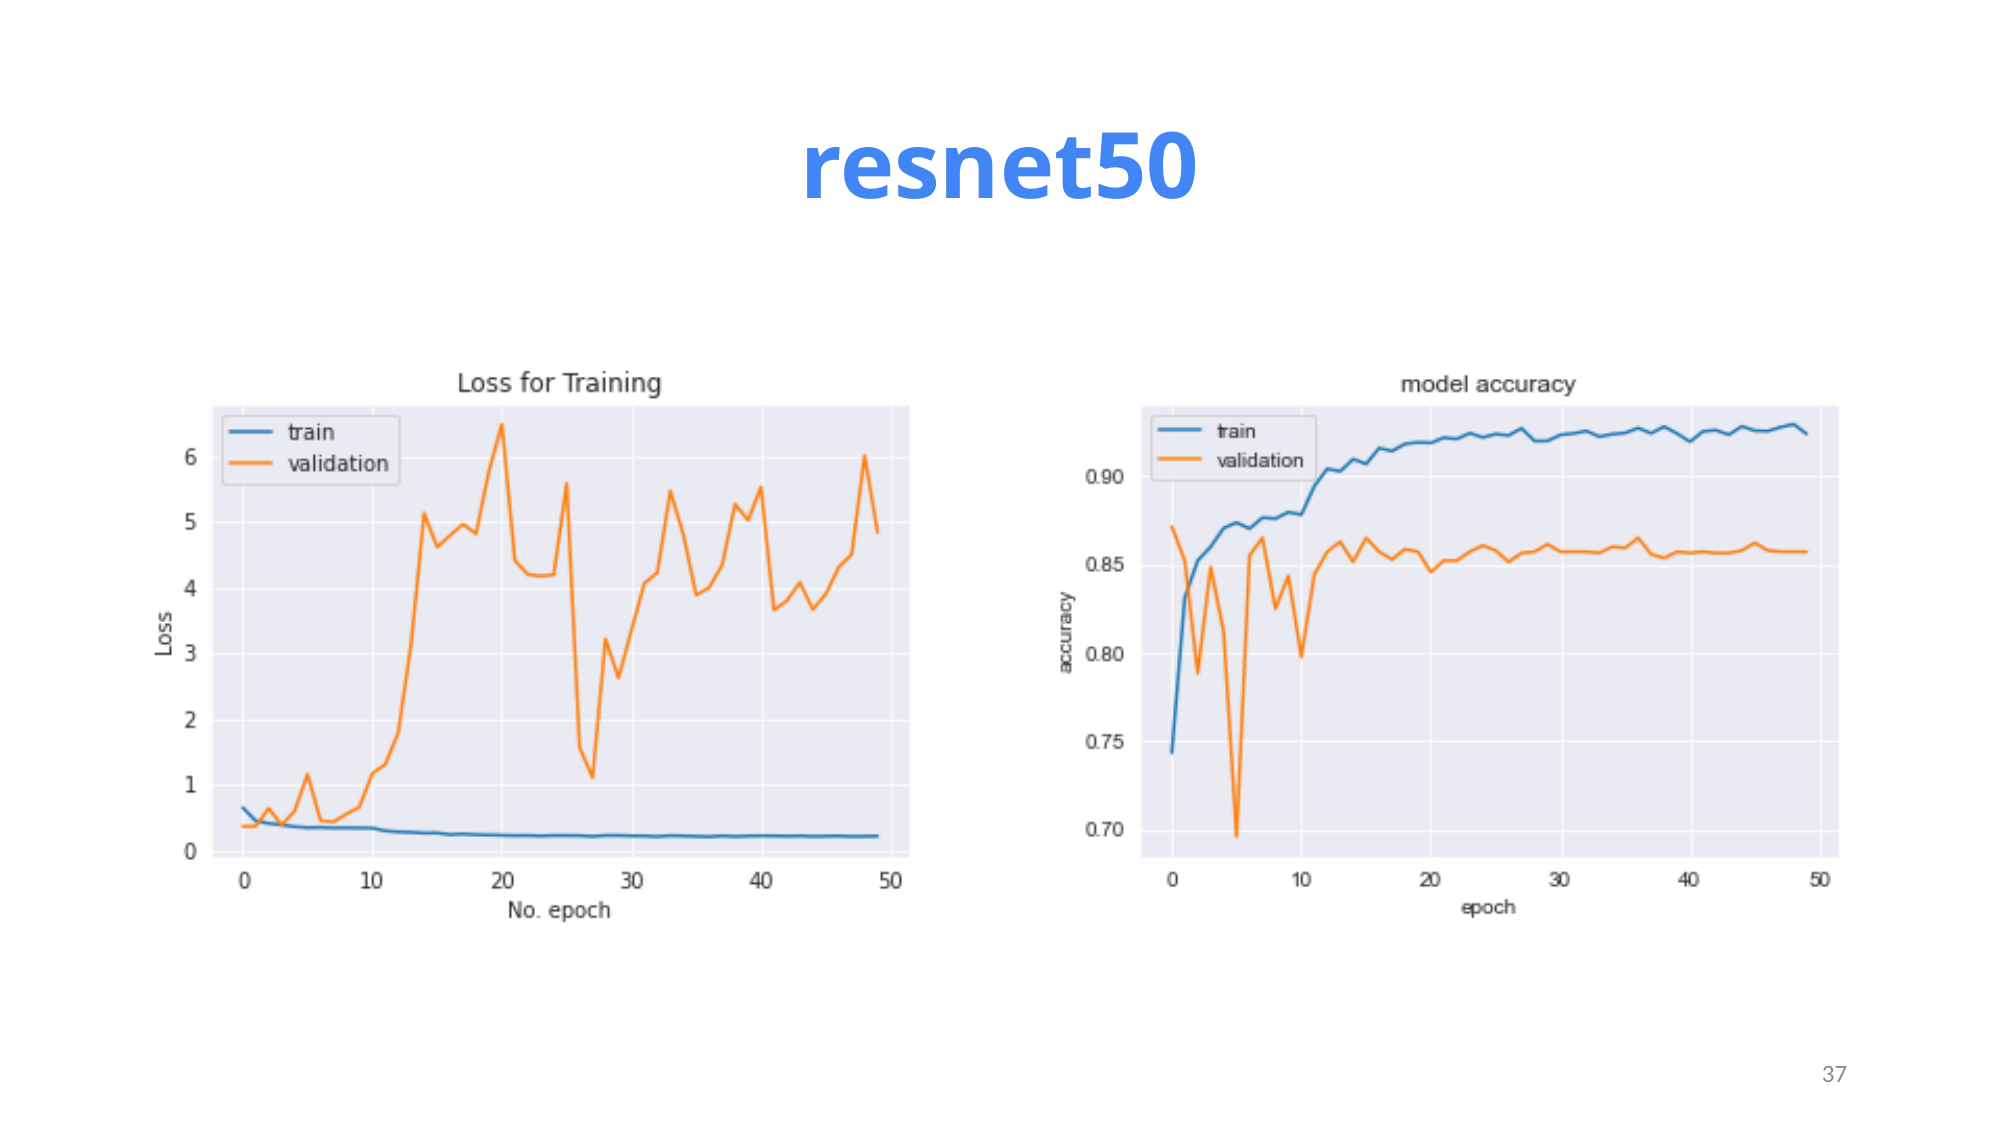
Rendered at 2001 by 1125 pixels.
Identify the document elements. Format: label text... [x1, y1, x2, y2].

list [99, 332, 1000, 933]
title resnet50 [137, 59, 1863, 278]
picture [1028, 332, 1929, 933]
slide_number 36 [1412, 1042, 1863, 1103]
